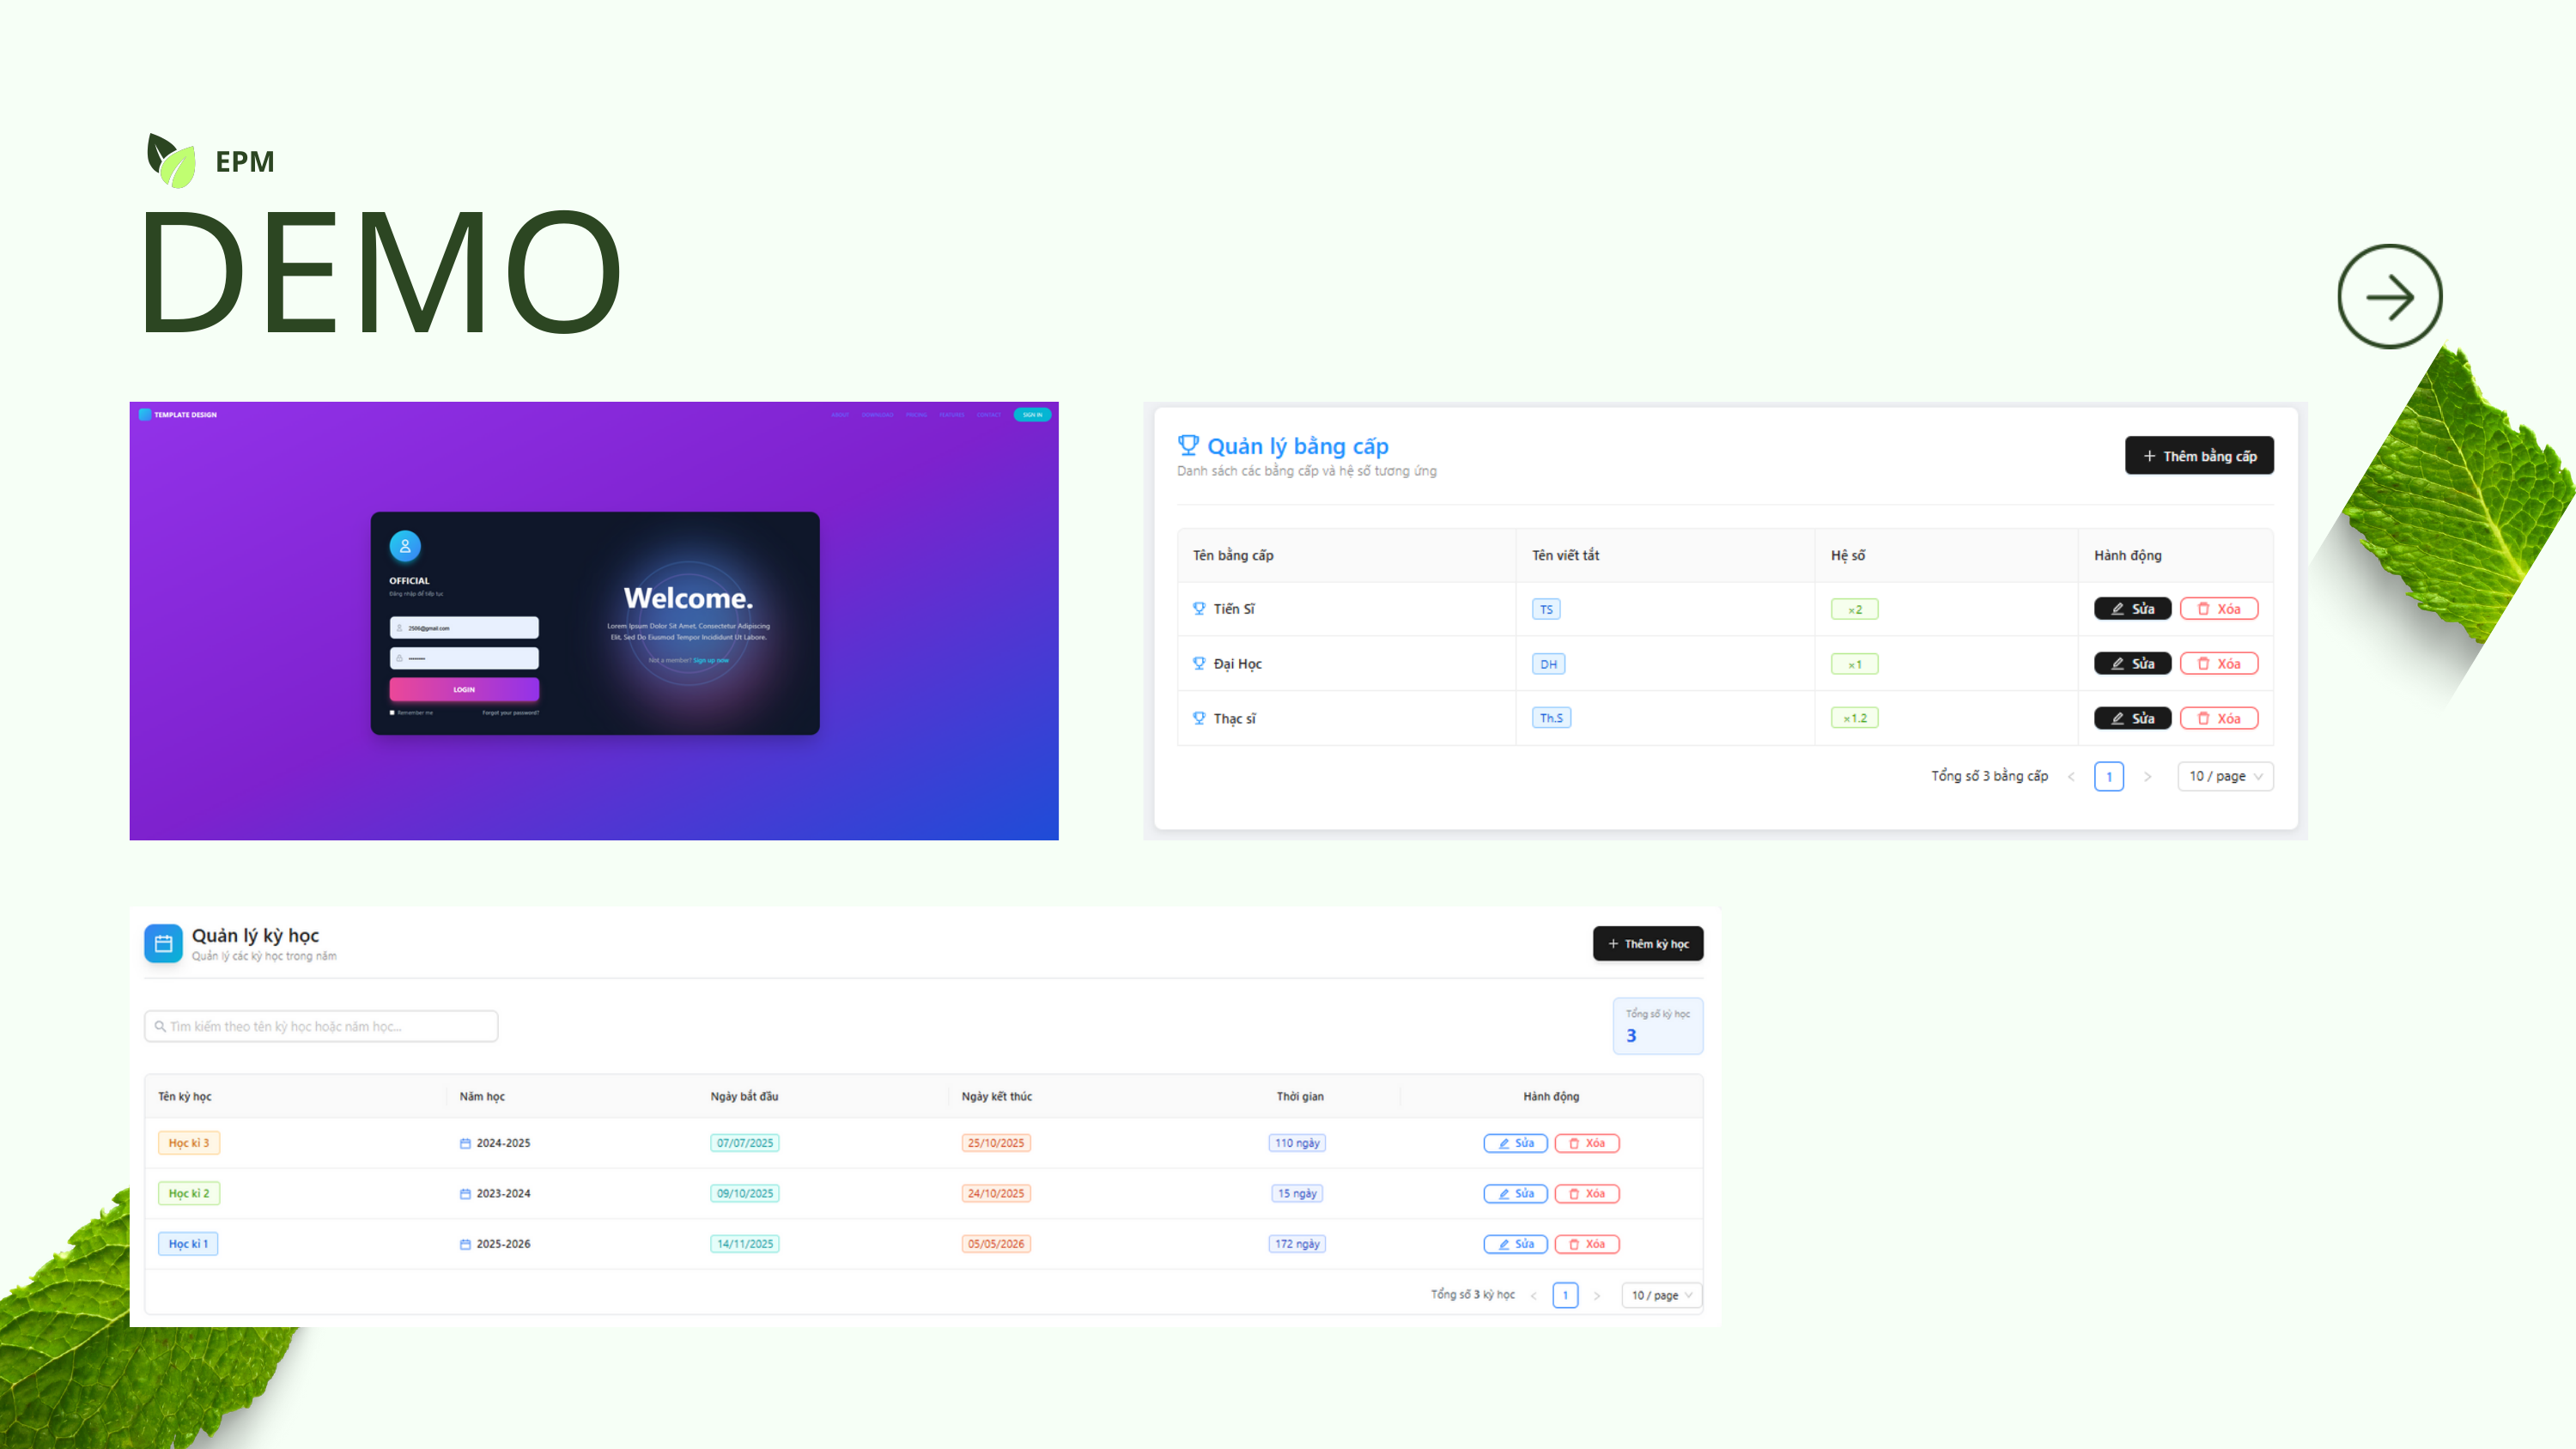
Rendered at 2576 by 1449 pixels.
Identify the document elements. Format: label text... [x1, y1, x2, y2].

text_box [0, 1119, 331, 1449]
text_box [1143, 402, 2309, 840]
text_box [2337, 244, 2444, 349]
text_box [144, 133, 198, 190]
text_box [130, 906, 1722, 1327]
text_box [2309, 332, 2576, 724]
text_box EPM [215, 137, 452, 179]
text_box [130, 402, 1060, 840]
text_box DEMO [130, 208, 1195, 367]
